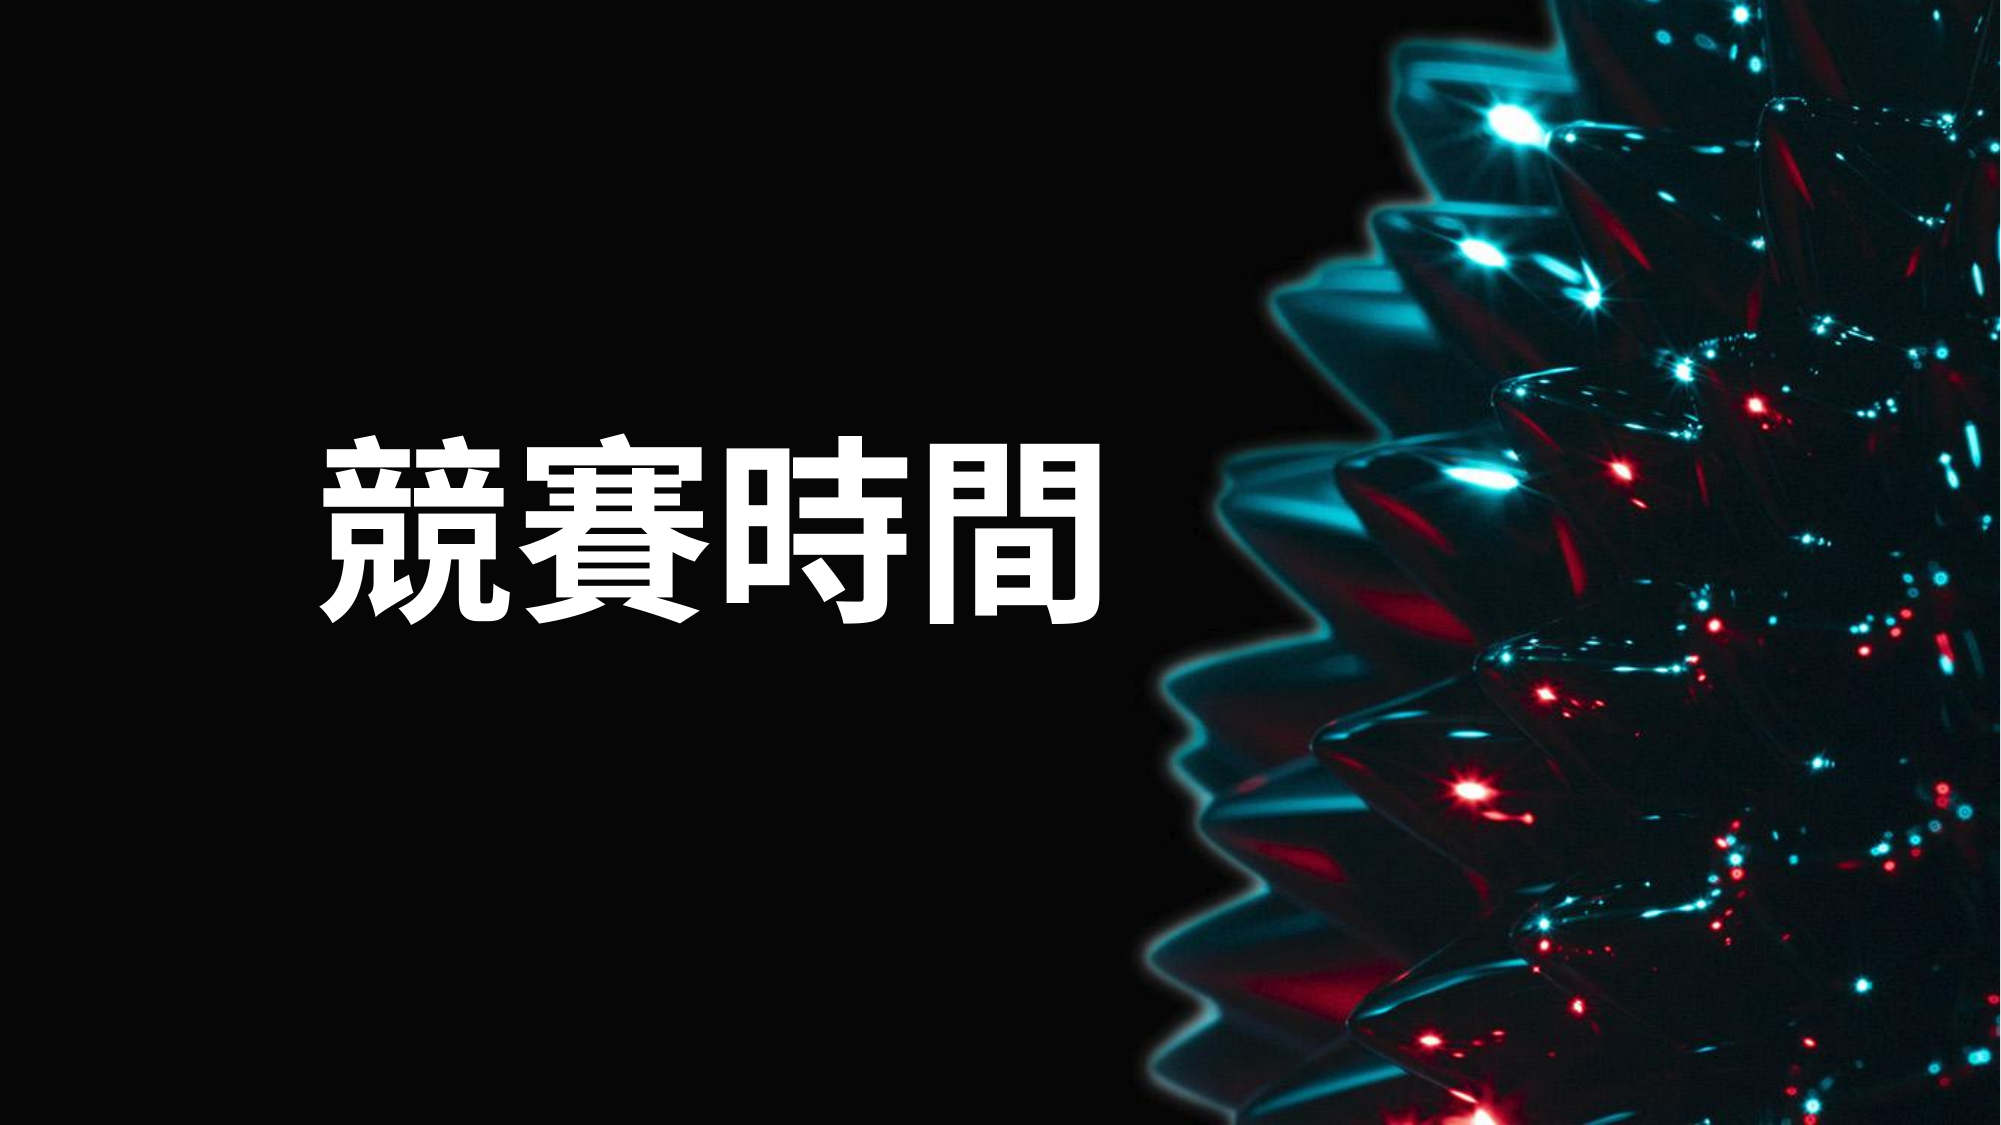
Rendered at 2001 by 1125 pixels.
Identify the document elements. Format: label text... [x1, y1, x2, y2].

subtitle 競賽時間 [156, 391, 1255, 654]
picture [0, 0, 2001, 1125]
